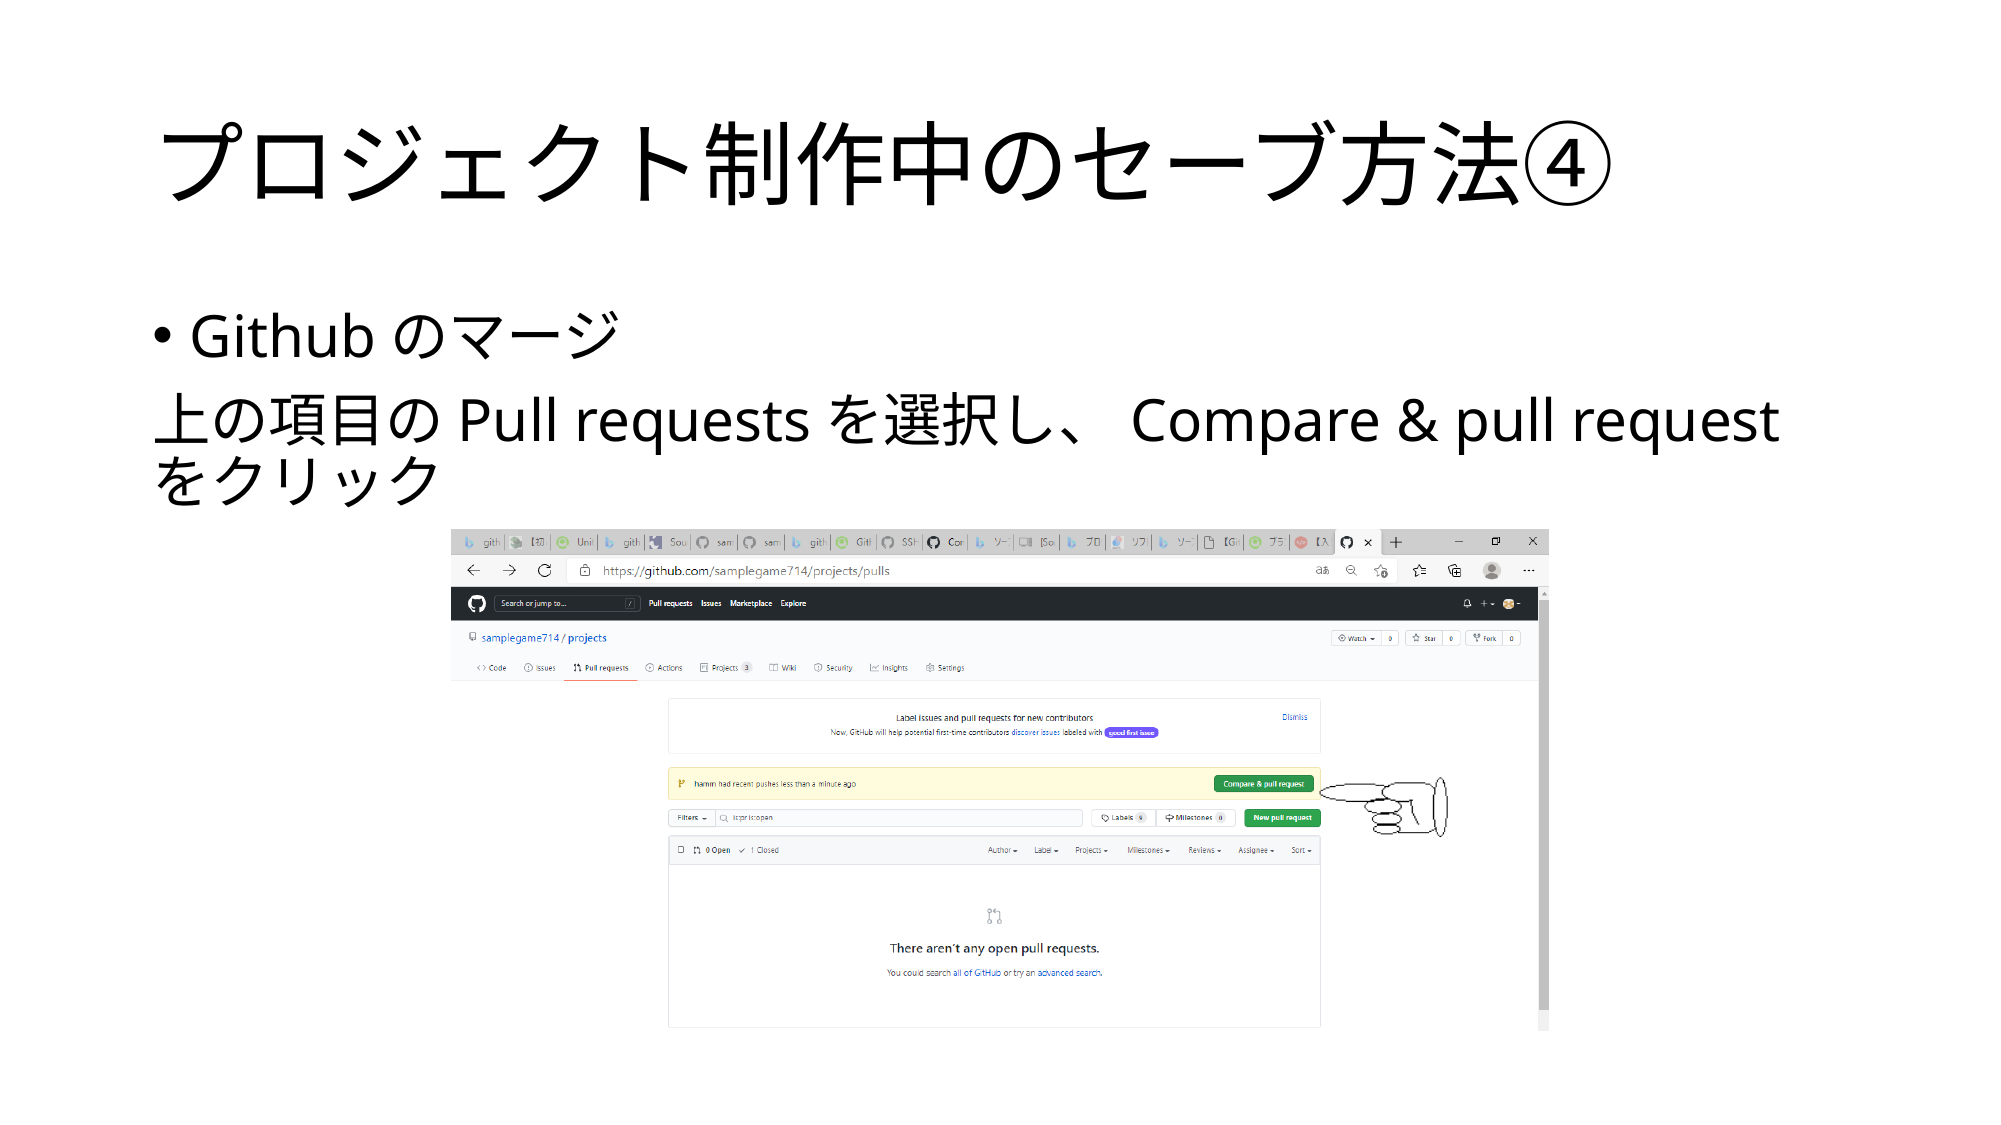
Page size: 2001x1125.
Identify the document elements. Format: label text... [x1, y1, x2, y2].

picture [450, 529, 1549, 1031]
list Githubのマージ 上の項目のPull requestsを選択し、Compare & pull requestをクリック [137, 299, 1863, 851]
title プロジェクト制作中のセーブ方法④ [137, 59, 1863, 278]
